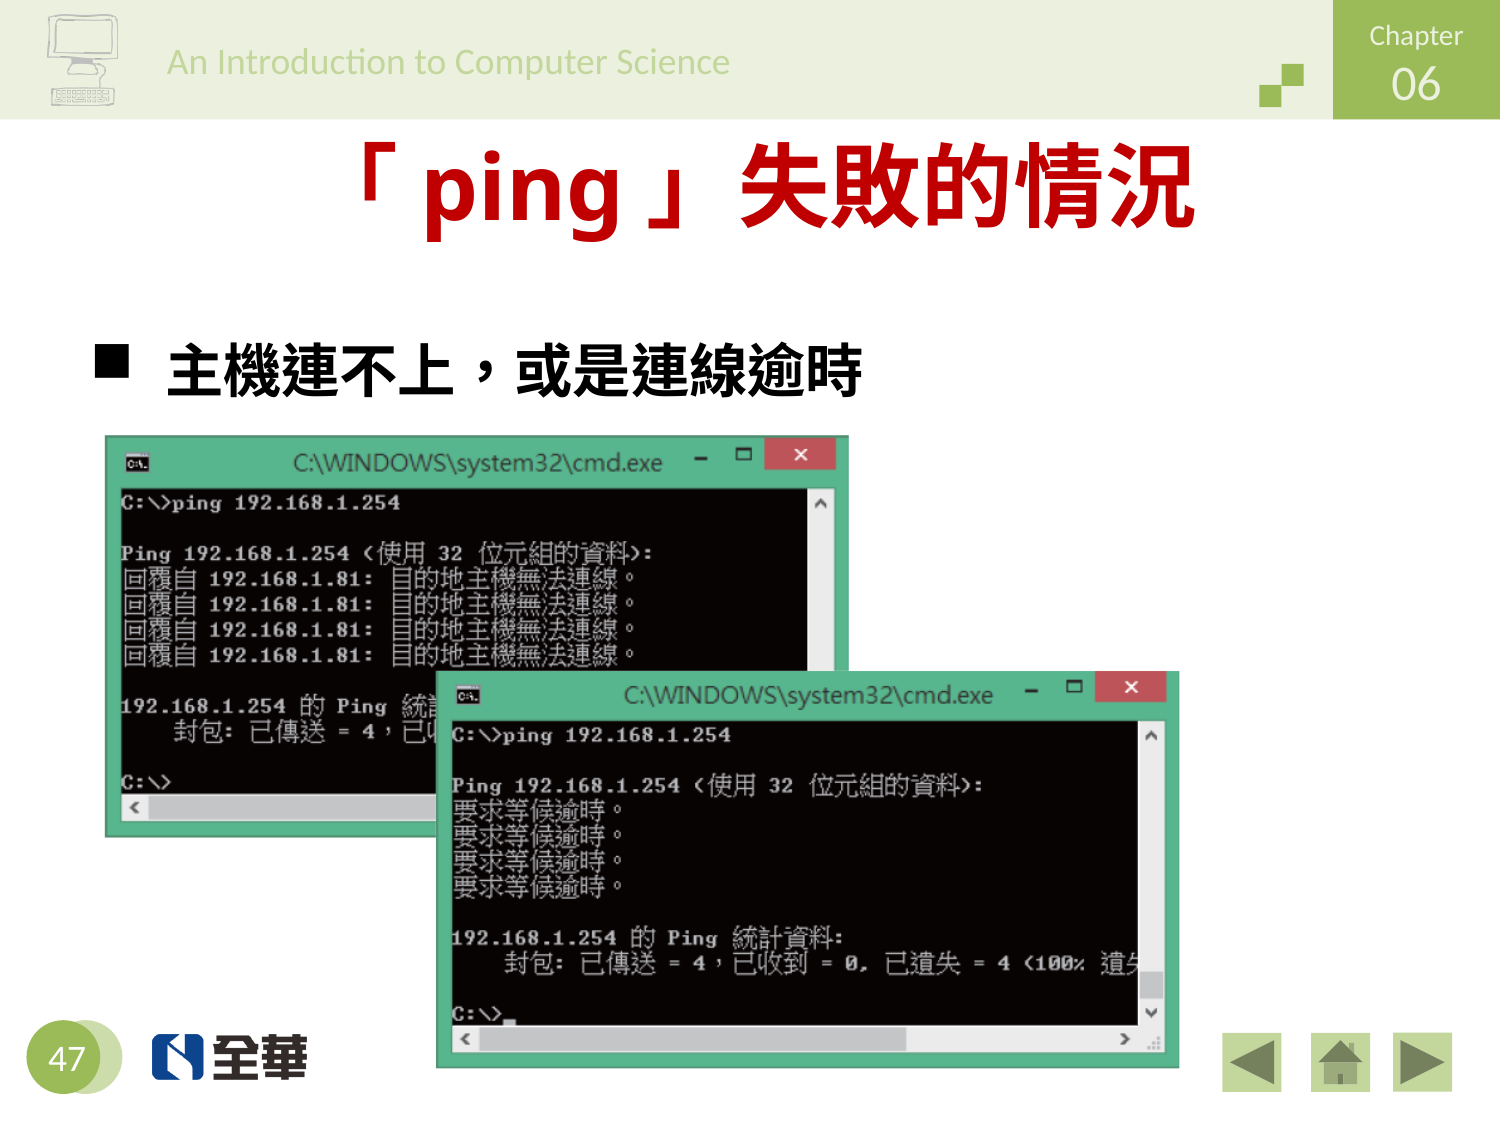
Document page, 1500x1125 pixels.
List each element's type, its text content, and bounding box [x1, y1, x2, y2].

picture [152, 1034, 307, 1080]
picture [47, 14, 118, 106]
list 主機連不上，或是連線逾時 [75, 326, 1425, 1005]
picture [100, 429, 1186, 1076]
title 「ping」失敗的情況 [76, 90, 1427, 278]
